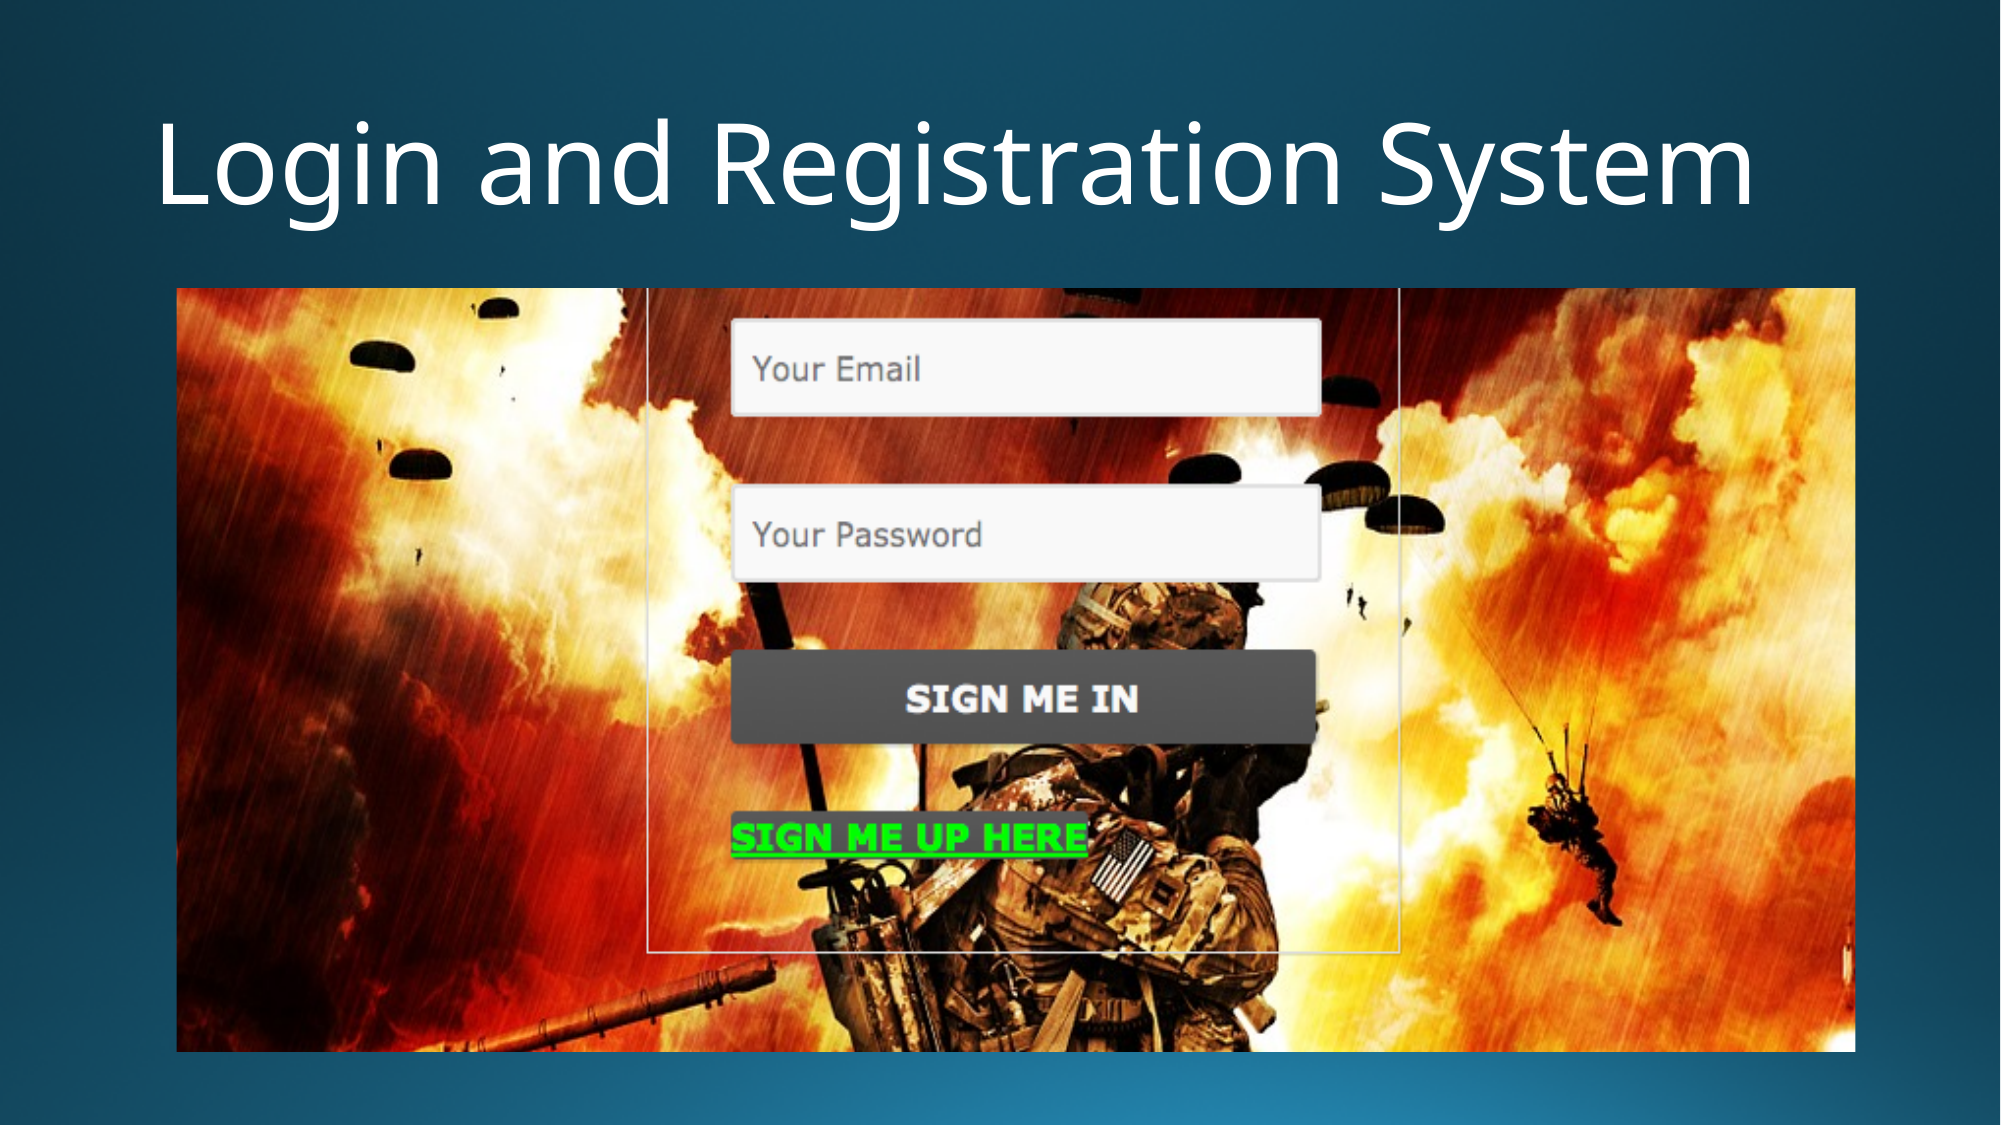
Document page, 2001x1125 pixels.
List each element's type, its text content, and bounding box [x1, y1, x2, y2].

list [176, 288, 1856, 1052]
title Login and Registration System [137, 59, 1863, 278]
picture [0, 0, 2001, 1125]
